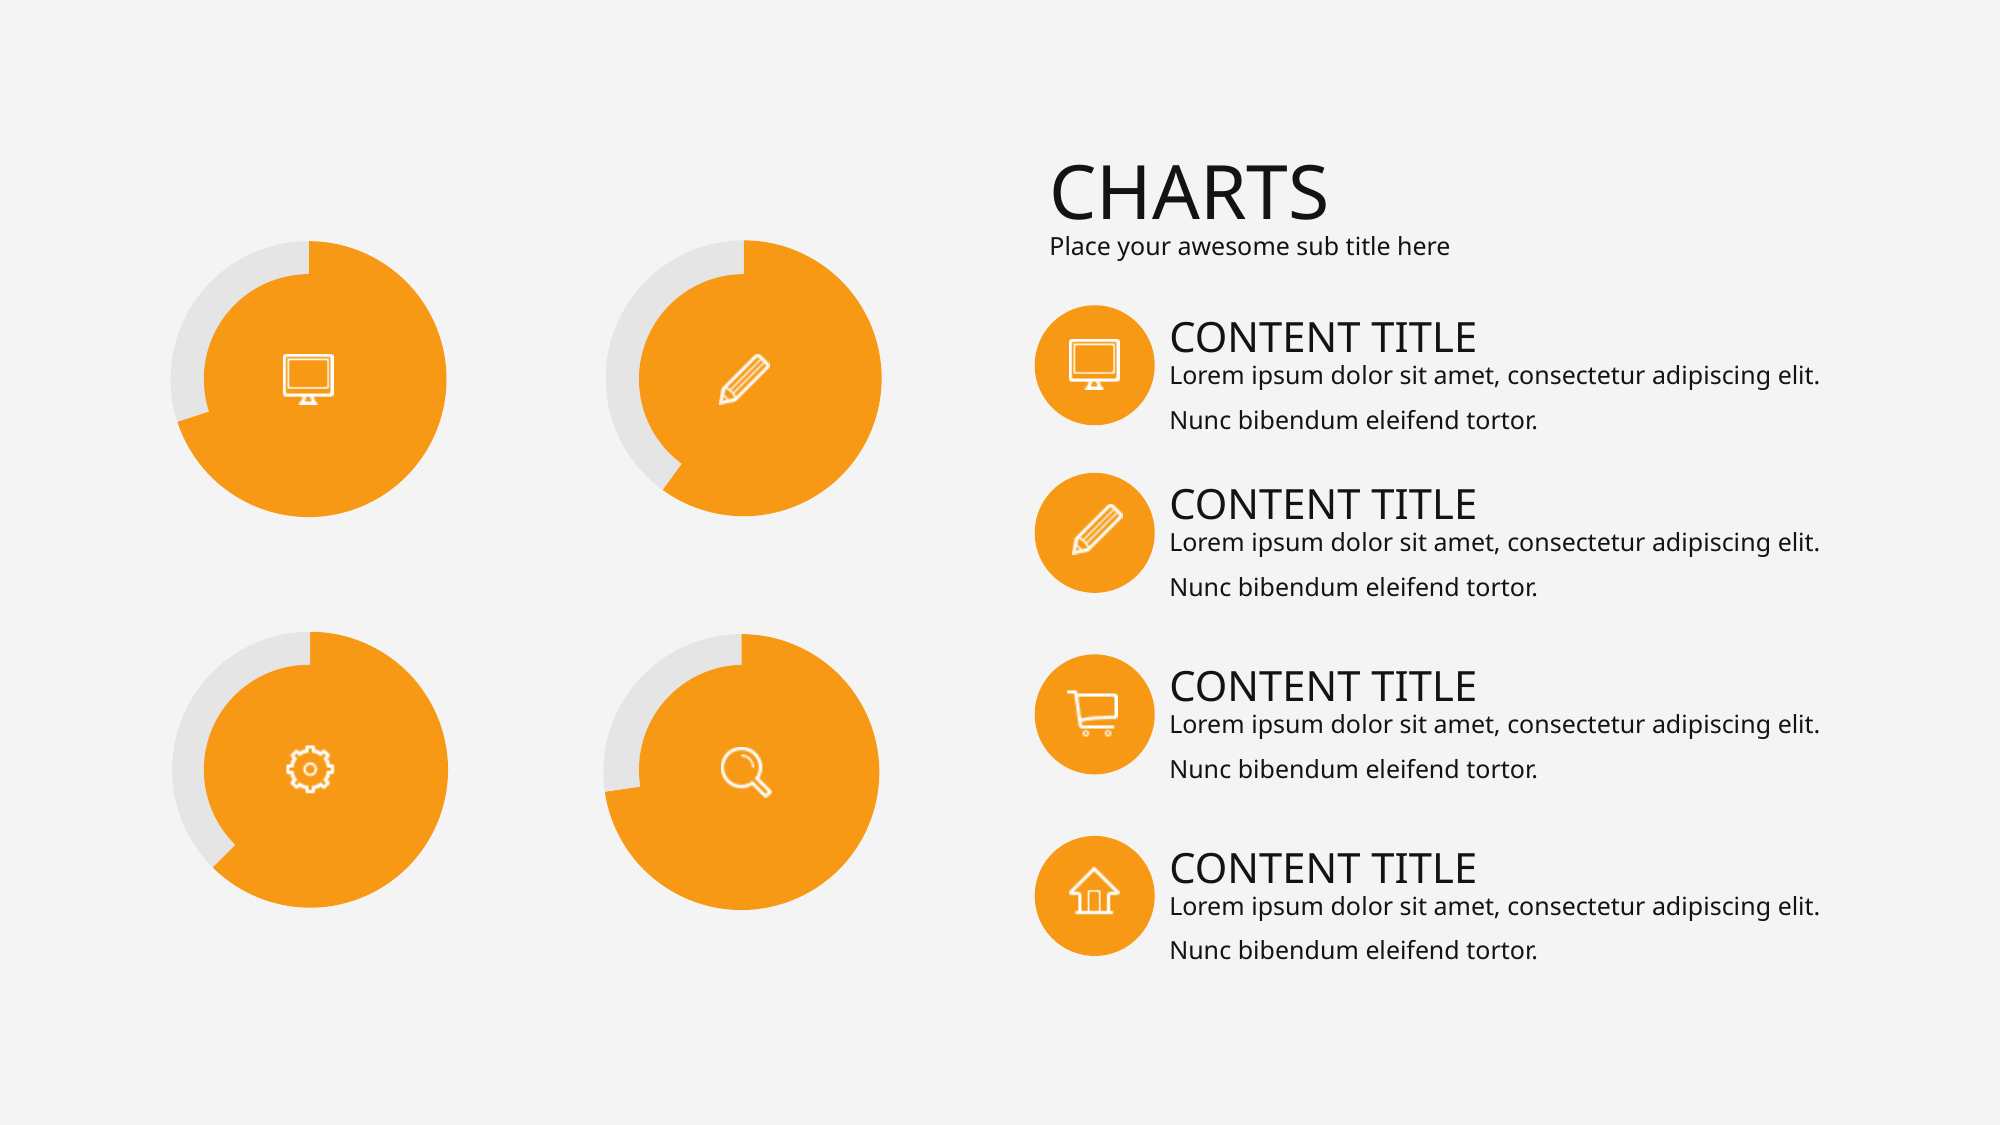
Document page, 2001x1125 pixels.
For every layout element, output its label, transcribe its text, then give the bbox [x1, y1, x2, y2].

text_box Lorem ipsum dolor sit amet, consectetur adipiscing elit. Nunc bibendum eleifend tortor. [1154, 718, 1861, 791]
text_box CONTENT TITLE [1154, 445, 1861, 536]
picture [721, 747, 772, 798]
picture [1069, 339, 1120, 390]
chart [112, 606, 504, 934]
text_box [1033, 653, 1154, 776]
chart [110, 215, 503, 543]
chart [546, 215, 938, 542]
picture [1067, 689, 1118, 740]
text_box Lorem ipsum dolor sit amet, consectetur adipiscing elit. Nunc bibendum eleifend tortor. [1154, 369, 1861, 442]
text_box CONTENT TITLE [1154, 627, 1861, 718]
text_box [1033, 304, 1154, 427]
text_box [1033, 471, 1154, 594]
text_box Lorem ipsum dolor sit amet, consectetur adipiscing elit. Nunc bibendum eleifend tortor. [1154, 536, 1861, 610]
text_box CONTENT TITLE [1154, 278, 1861, 369]
picture [1069, 865, 1120, 916]
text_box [1034, 92, 1947, 264]
picture [285, 744, 336, 795]
picture [1072, 504, 1123, 556]
text_box CONTENT TITLE [1154, 808, 1861, 899]
picture [719, 354, 770, 405]
picture [283, 354, 334, 405]
chart [543, 608, 935, 936]
text_box [1033, 834, 1154, 957]
text_box Lorem ipsum dolor sit amet, consectetur adipiscing elit. Nunc bibendum eleifend tortor. [1154, 899, 1861, 973]
